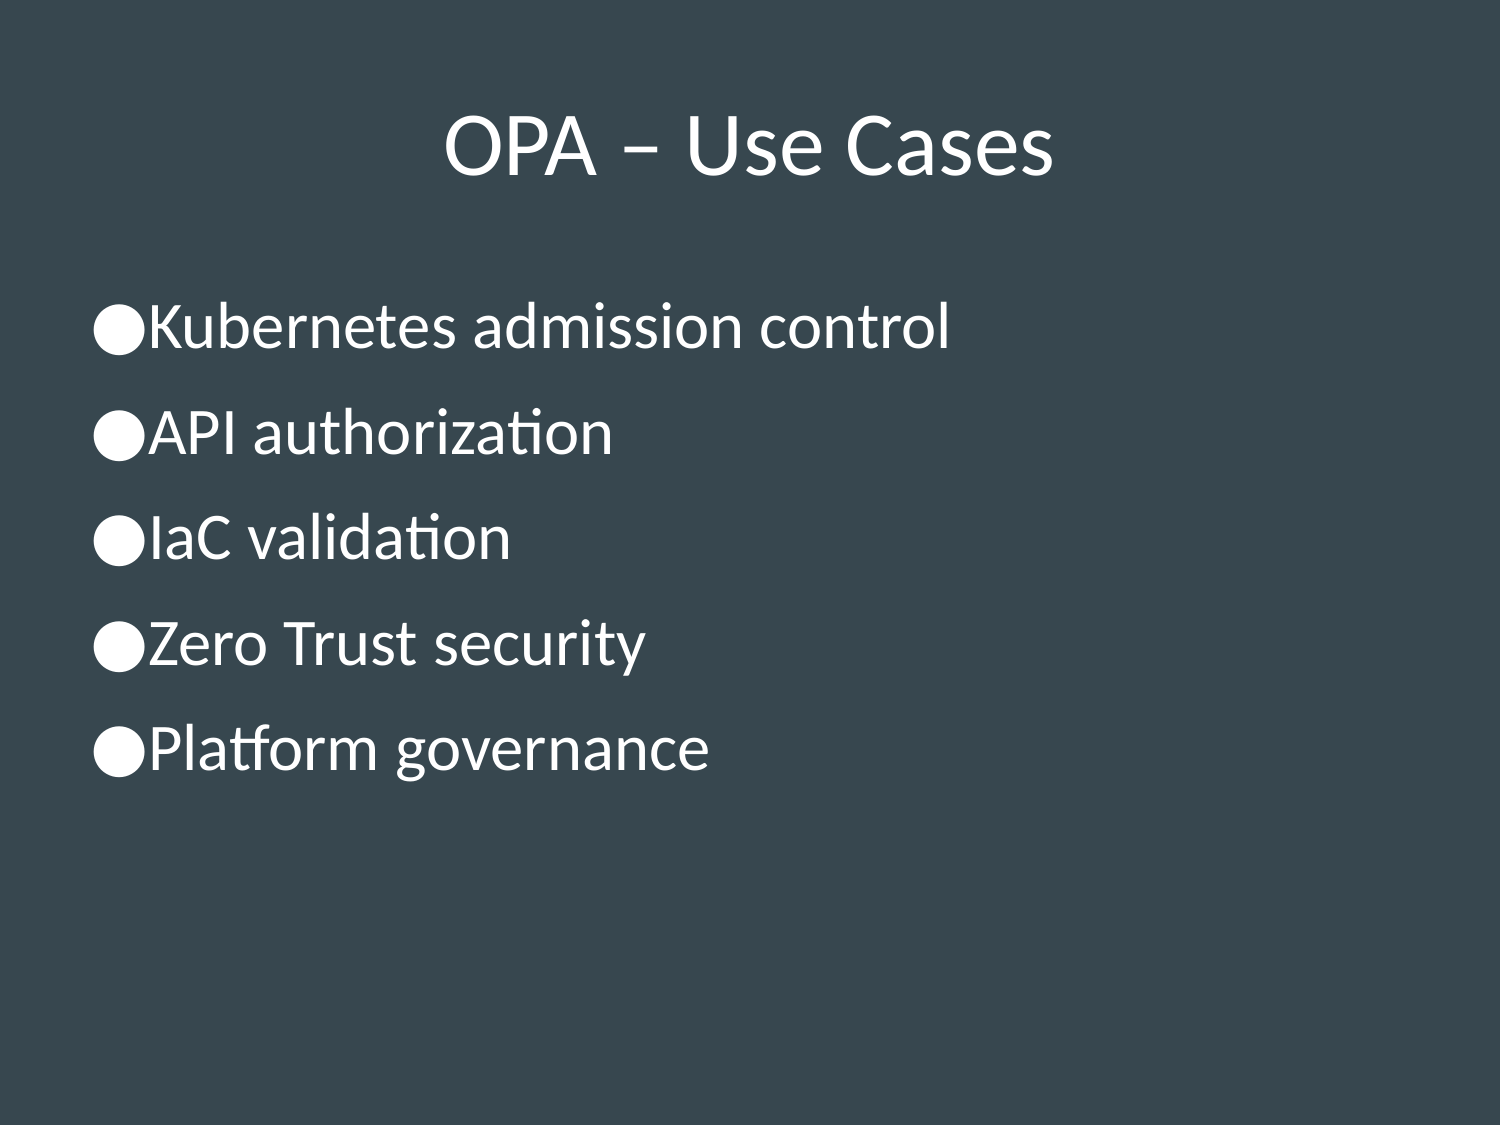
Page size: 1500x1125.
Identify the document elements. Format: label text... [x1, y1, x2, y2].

list Kubernetes admission control API authorization IaC validation Zero Trust security Platform governance [75, 262, 1425, 1005]
title OPA – Use Cases [75, 45, 1425, 233]
